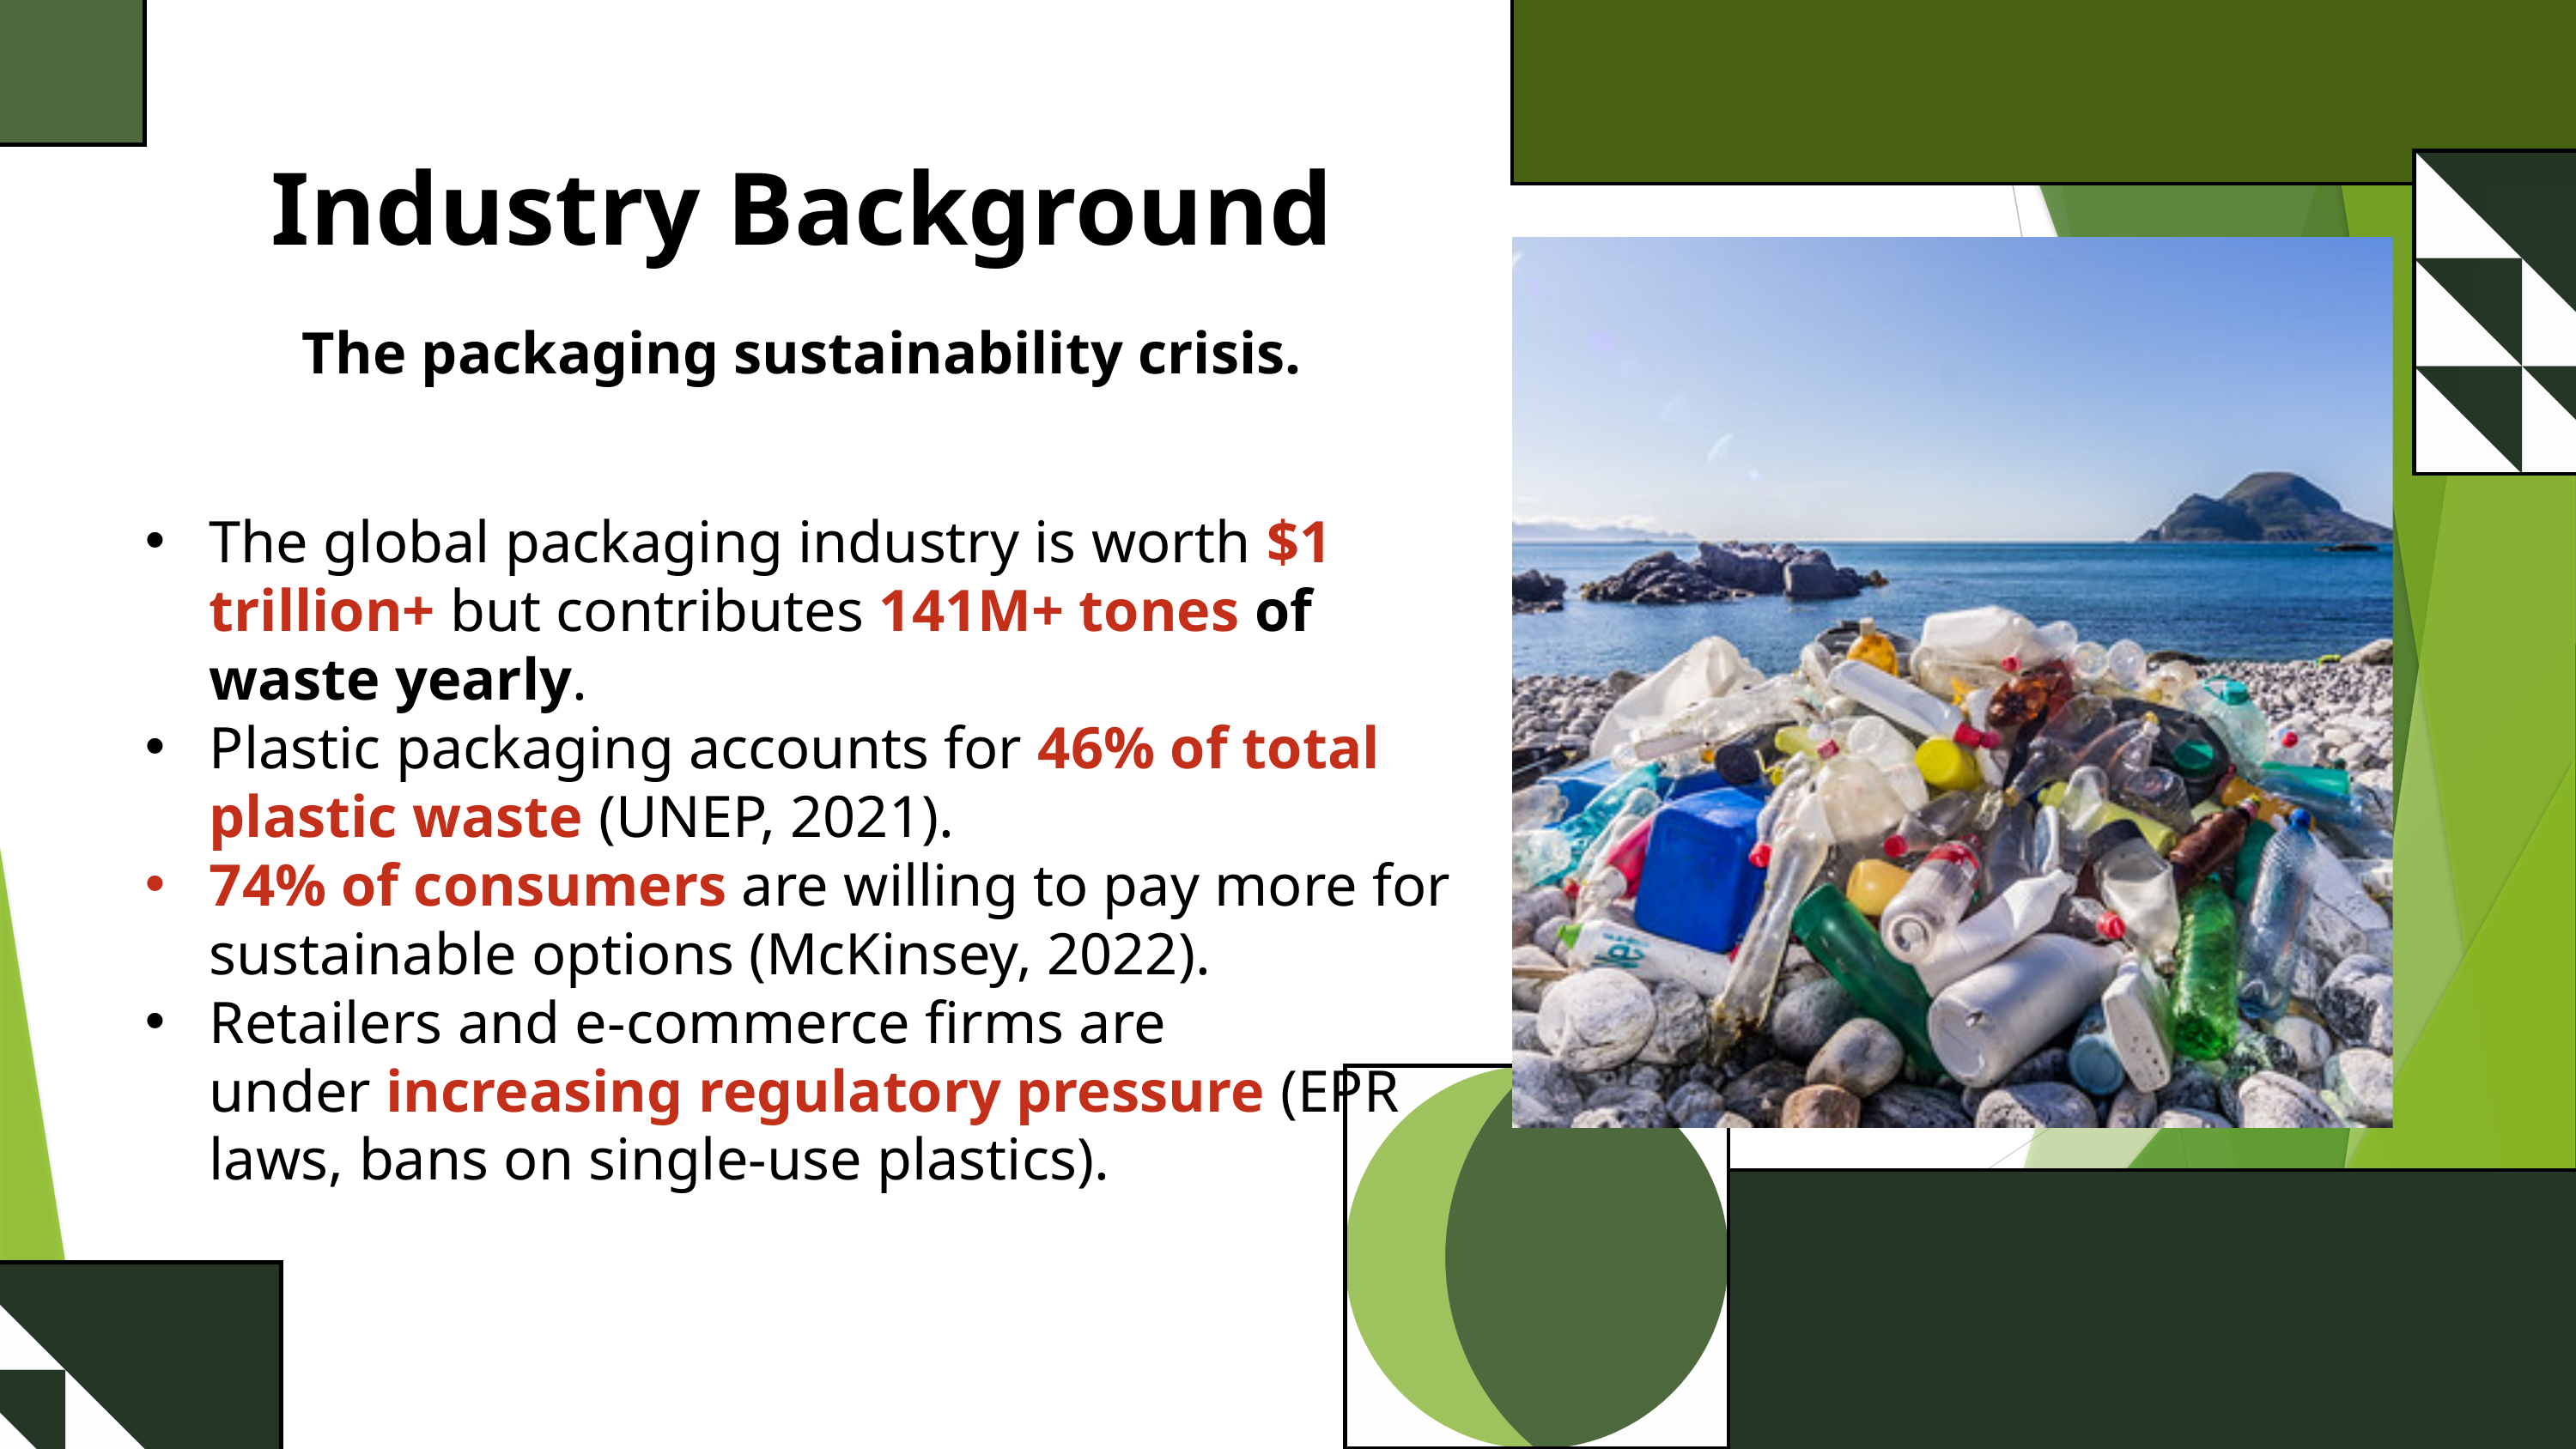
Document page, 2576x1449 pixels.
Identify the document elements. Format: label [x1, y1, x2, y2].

text_box [1345, 1065, 1728, 1449]
text_box [0, 0, 145, 145]
text_box [1512, 0, 2576, 185]
text_box [1728, 1169, 2576, 1449]
text_box [2414, 150, 2576, 474]
text_box [144, 144, 1461, 1309]
picture [1511, 236, 2394, 1128]
text_box [0, 1262, 282, 1449]
